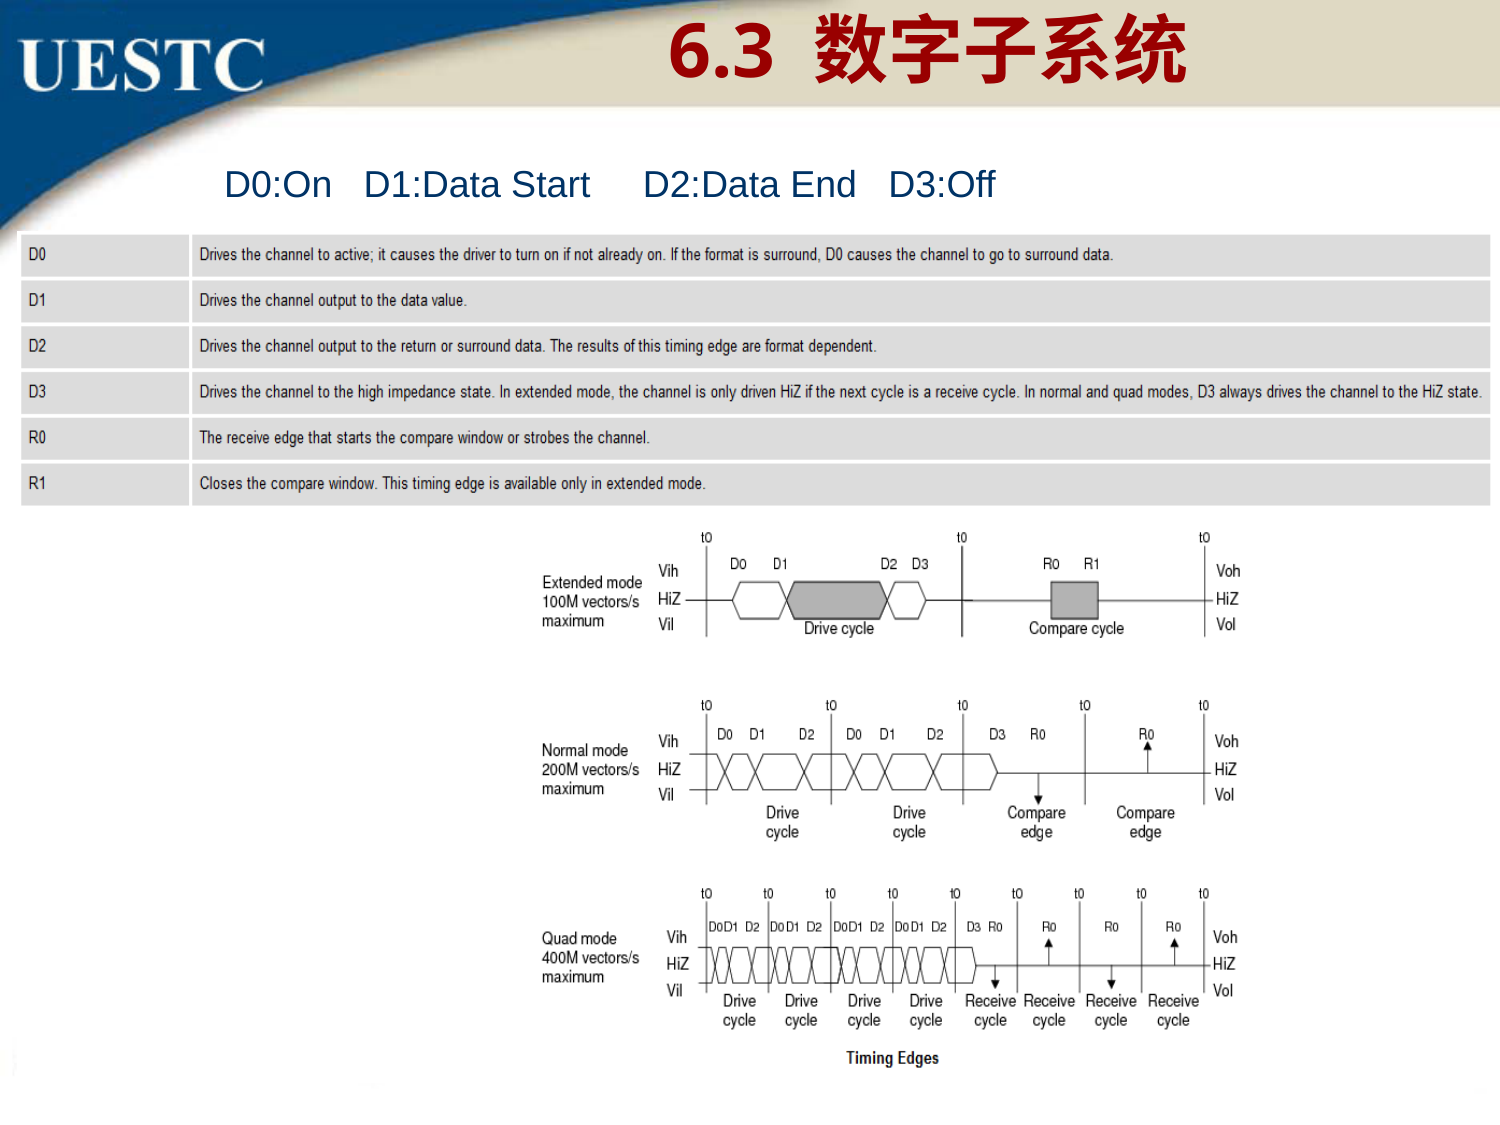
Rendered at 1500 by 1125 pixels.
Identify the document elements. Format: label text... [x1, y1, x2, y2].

picture [0, 0, 1500, 1125]
text_box D0:On D1:Data Start D2:Data End D3:Off [209, 152, 1308, 213]
text_box 6.3 数字子系统 [444, 0, 1413, 107]
